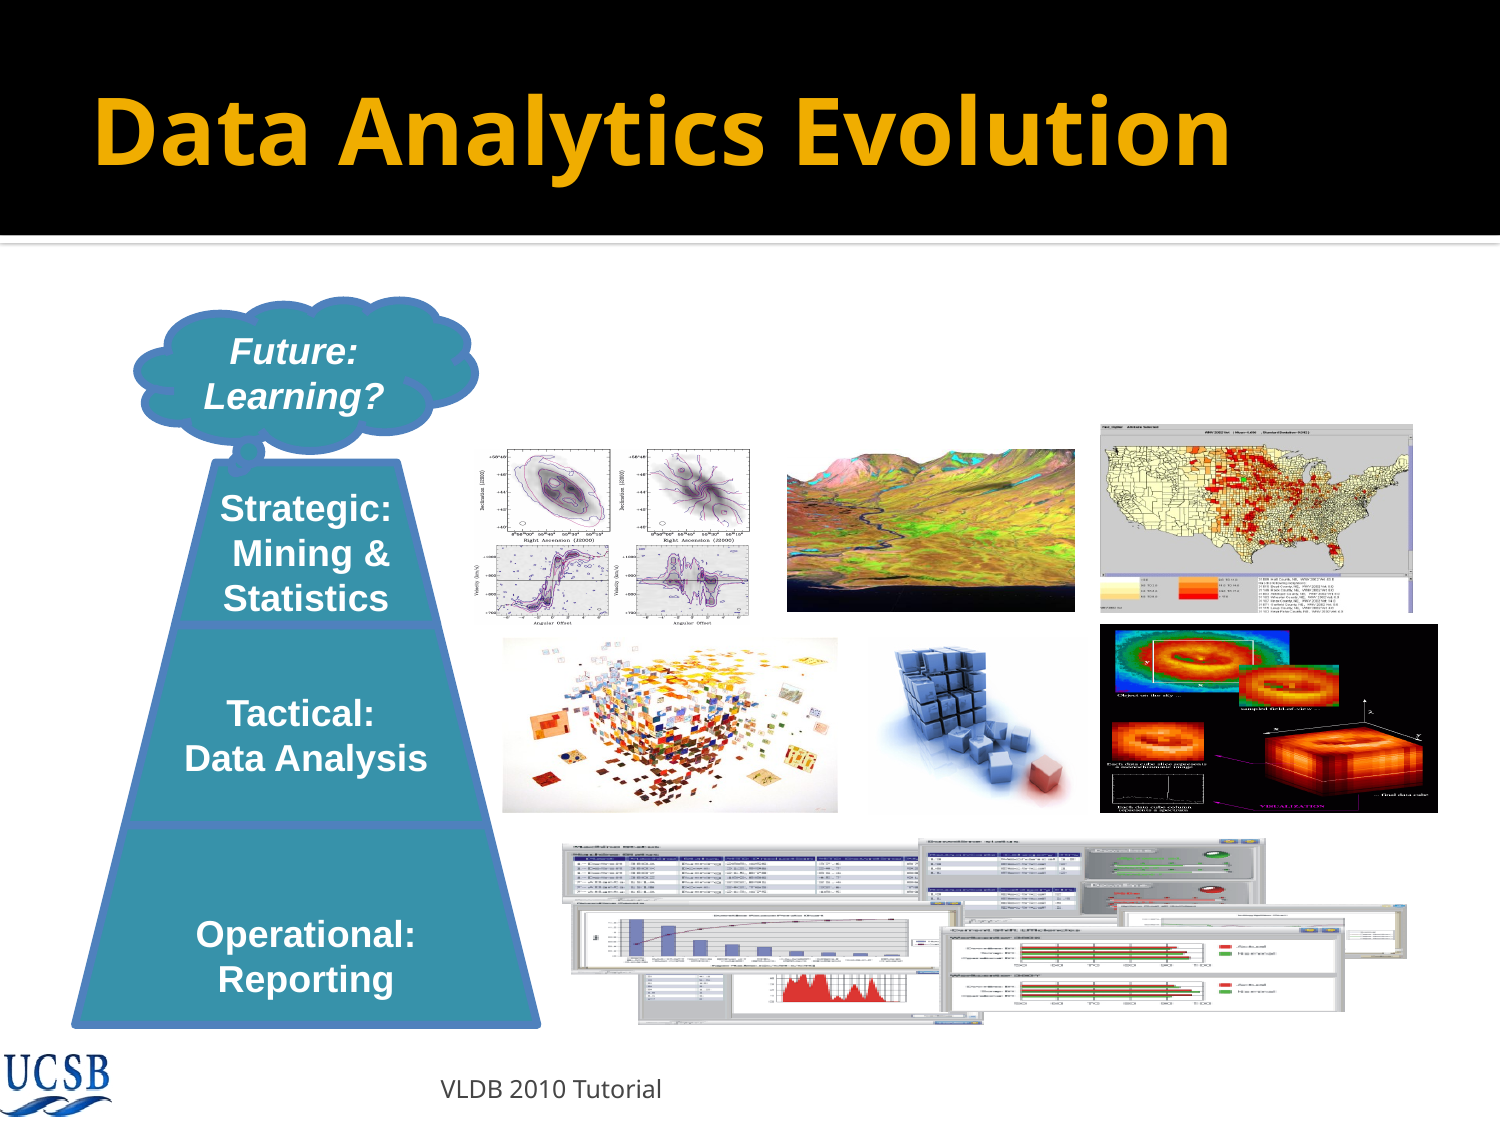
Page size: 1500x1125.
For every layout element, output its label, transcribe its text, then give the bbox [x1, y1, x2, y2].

footer VLDB 2010 Tutorial [433, 1062, 1337, 1108]
text_box Strategic: Mining & Statistics [171, 458, 442, 629]
picture [0, 1053, 113, 1117]
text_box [502, 624, 1438, 815]
text_box Operational: Reporting [71, 824, 542, 1029]
title Data Analytics Evolution [75, 24, 1425, 231]
text_box Future: Learning? [133, 296, 480, 478]
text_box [474, 424, 1413, 626]
picture [562, 838, 1407, 1025]
text_box Tactical: Data Analysis [121, 624, 492, 829]
